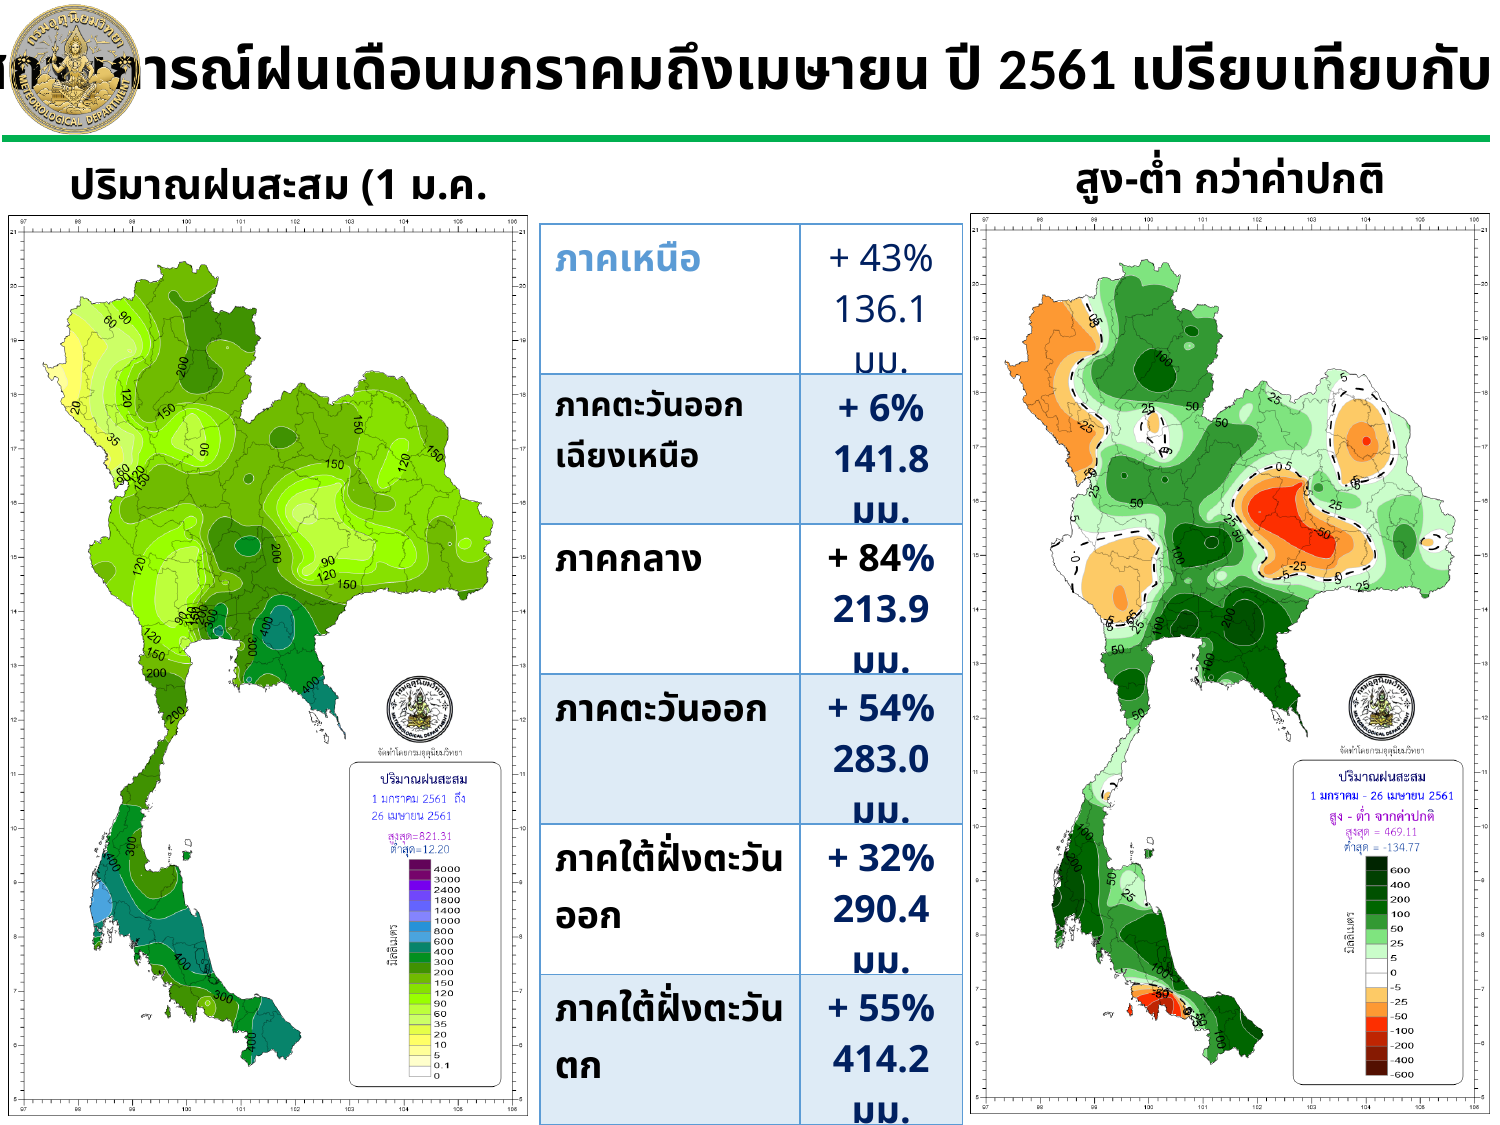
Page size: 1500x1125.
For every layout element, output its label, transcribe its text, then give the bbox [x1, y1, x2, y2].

table_cell ภาคตะวันออกเฉียงเหนือ [541, 375, 799, 523]
table_cell + 55% 414.2 มม. [801, 975, 962, 1124]
text_box สูง-ต่ำ กว่าค่าปกติ [970, 144, 1500, 210]
table_cell + 32% 290.4 มม. [801, 825, 962, 974]
table_cell ภาคตะวันออก [541, 675, 799, 823]
picture [8, 215, 528, 1116]
picture [8, 2, 141, 135]
picture [970, 213, 1490, 1114]
table_cell ภาคกลาง [541, 525, 799, 673]
table_header + 43% 136.1 มม. [801, 225, 962, 373]
table_cell + 54% 283.0 มม. [801, 675, 962, 823]
table_cell + 84% 213.9 มม. [801, 525, 962, 673]
table_header ภาคเหนือ [541, 225, 799, 373]
table_cell + 6% 141.8 มม. [801, 375, 962, 523]
table_cell ภาคใต้ฝั่งตะวันตก [541, 975, 799, 1124]
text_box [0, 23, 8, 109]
text_box ปริมาณฝนสะสม (1 ม.ค. – 26 เม.ย.60) [54, 150, 515, 215]
text_box สถานการณ์ฝนเดือนมกราคมถึงเมษายน ปี 2561 เปรียบเทียบกับ ค่าปกติ [141, 23, 1500, 109]
table_cell ภาคใต้ฝั่งตะวันออก [541, 825, 799, 974]
